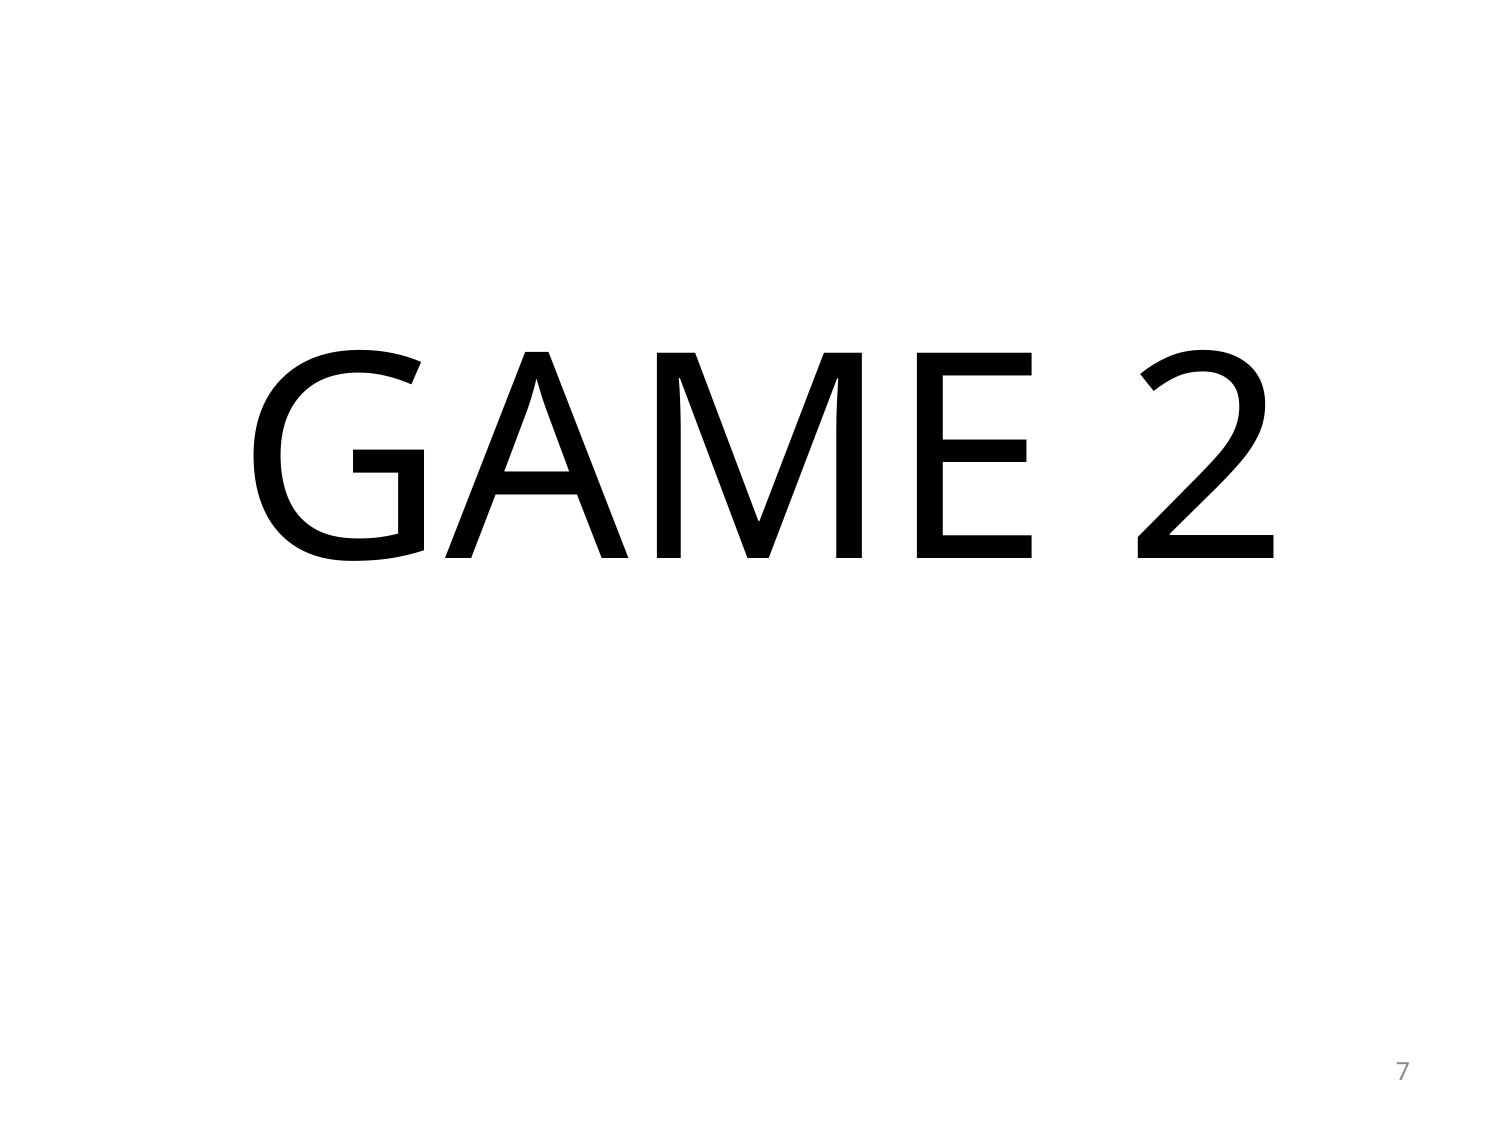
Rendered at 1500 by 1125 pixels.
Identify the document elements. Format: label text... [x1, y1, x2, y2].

slide_number 7 [1074, 1042, 1425, 1103]
title GAME 2 [87, 350, 1438, 538]
